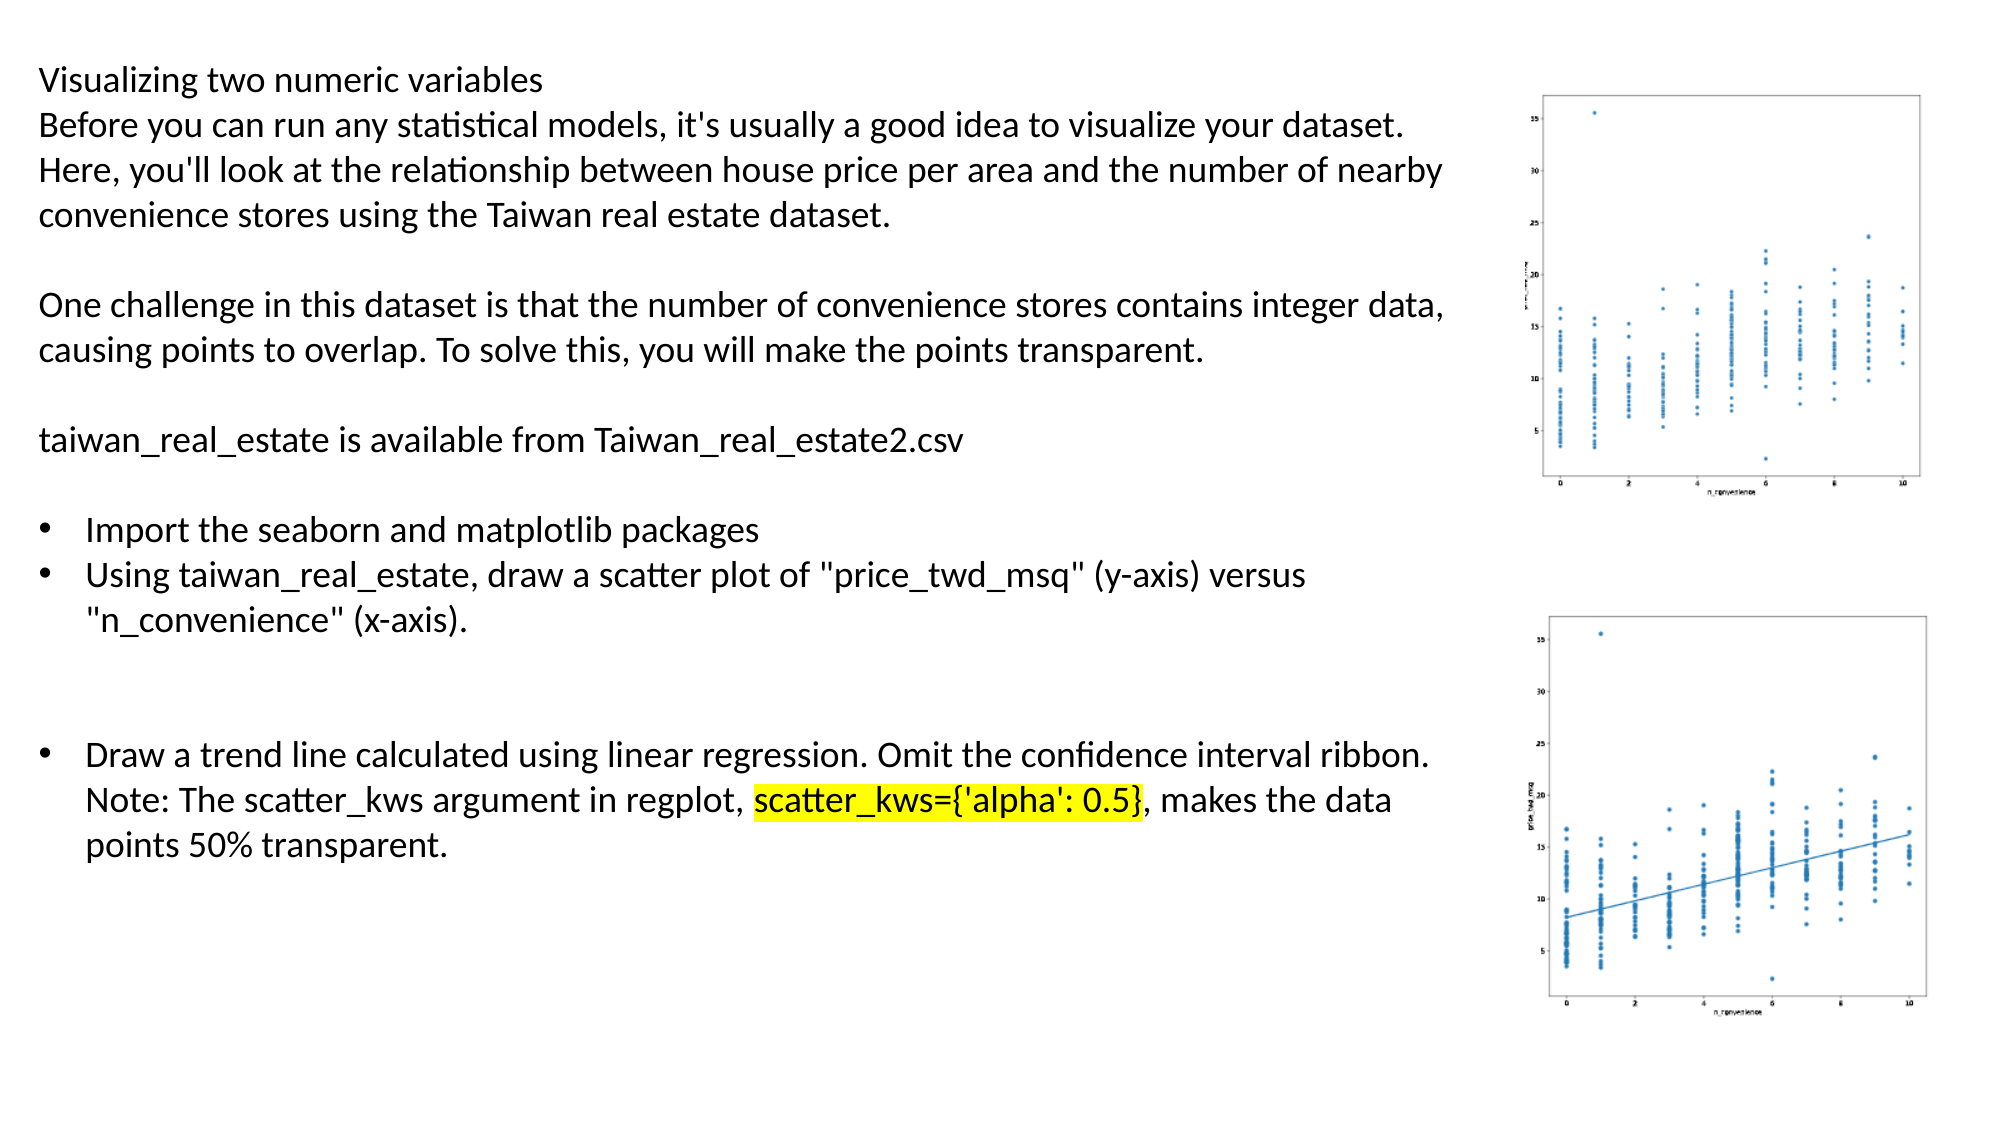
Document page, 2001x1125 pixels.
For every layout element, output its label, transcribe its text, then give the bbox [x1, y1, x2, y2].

picture [1524, 611, 1937, 1018]
picture [1524, 90, 1928, 498]
text_box Visualizing two numeric variables Before you can run any statistical models, it's usually a good idea to visualize your dataset. Here, you'll look at the relationship between house price per area and the number of nearby convenience stores using the Taiwan real estate dataset. One challenge in this dataset is that the number of convenience stores contains integer data, causing points to overlap. To solve this, you will make the points transparent. taiwan_real_estate is available from Taiwan_real_estate2.csv Import the seaborn and matplotlib packages Using taiwan_real_estate, draw a scatter plot of "price_twd_msq" (y-axis) versus "n_convenience" (x-axis). Draw a trend line calculated using linear regression. Omit the confidence interval ribbon. Note: The scatter_kws argument in regplot, scatter_kws={'alpha': 0.5}, makes the data points 50% transparent. [23, 47, 1464, 873]
